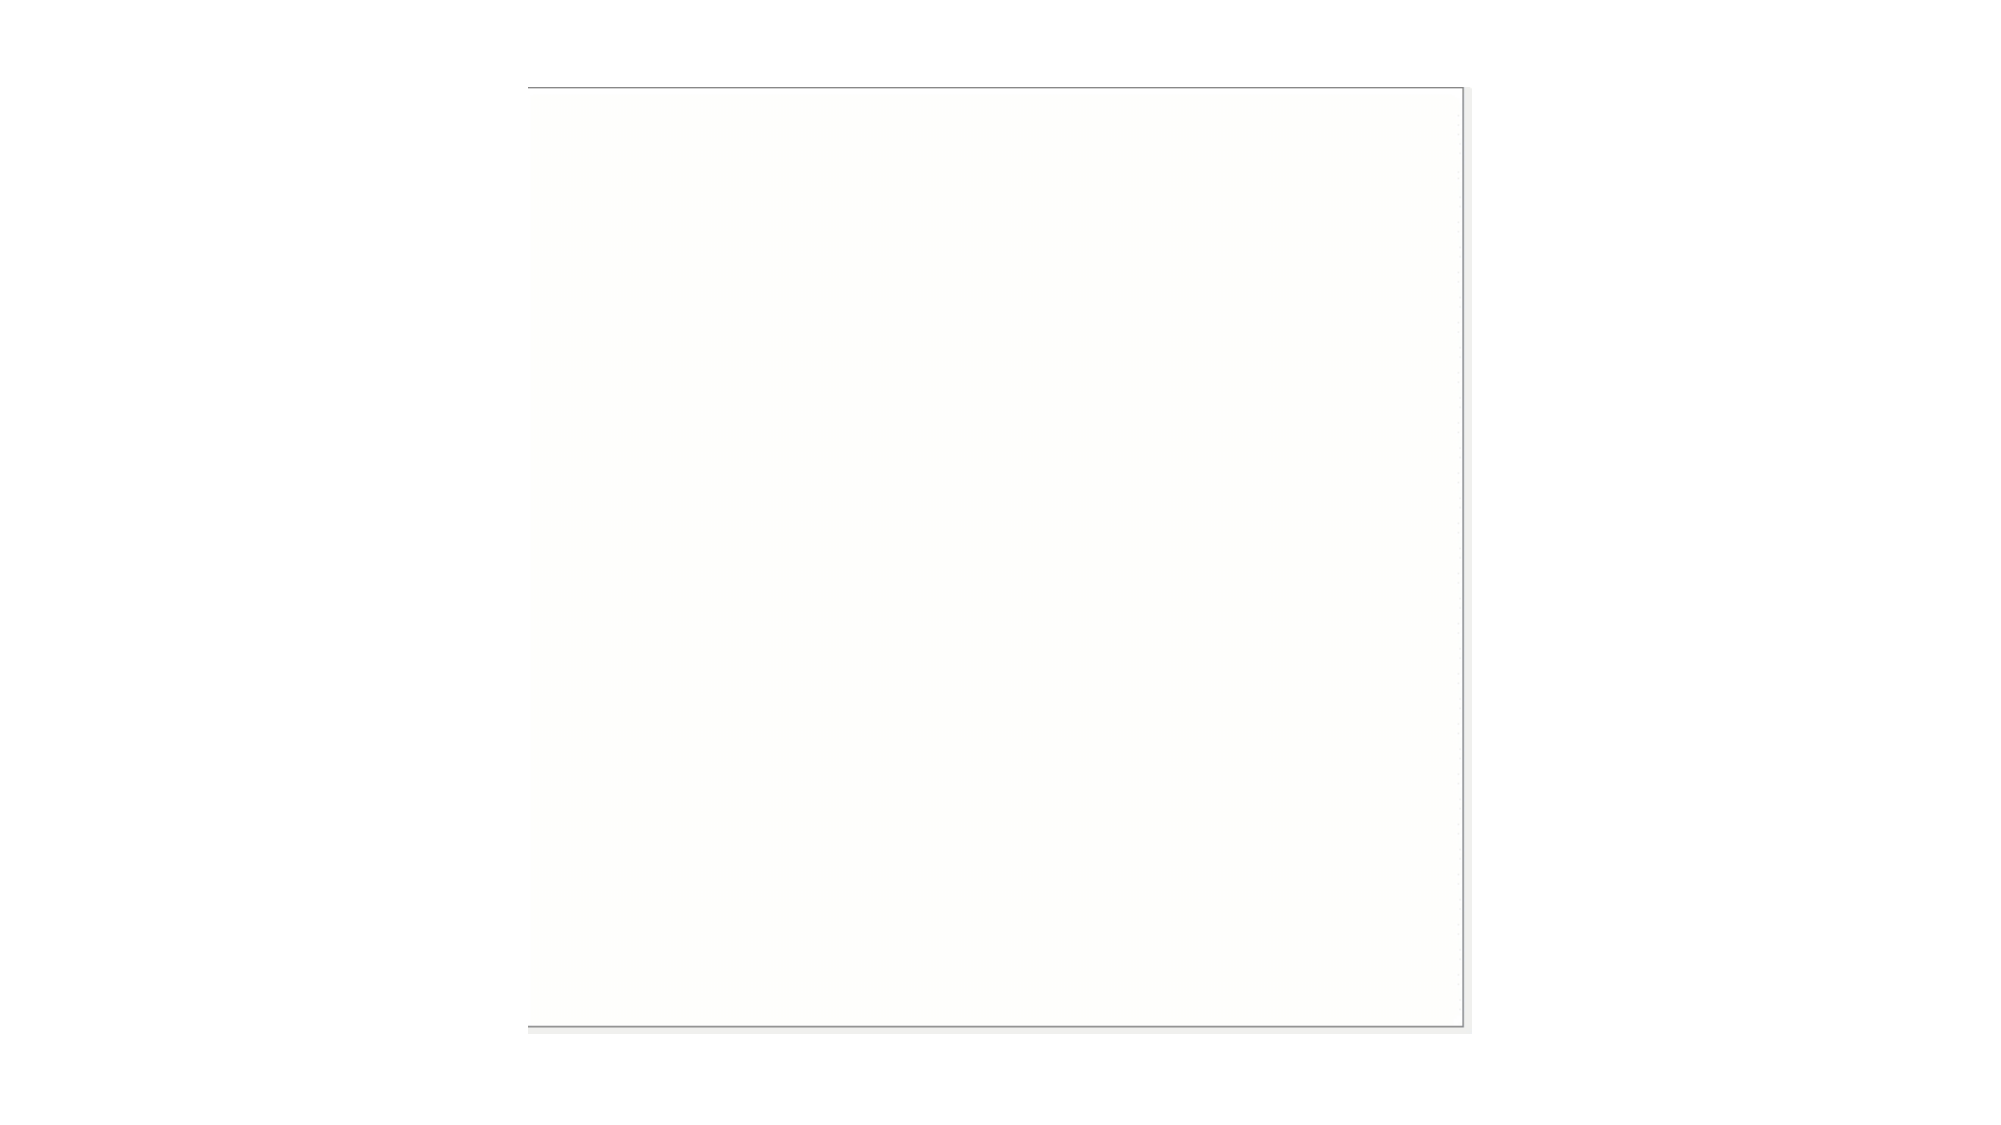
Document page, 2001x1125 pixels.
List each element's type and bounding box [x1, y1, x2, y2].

text_box [528, 86, 1472, 1035]
